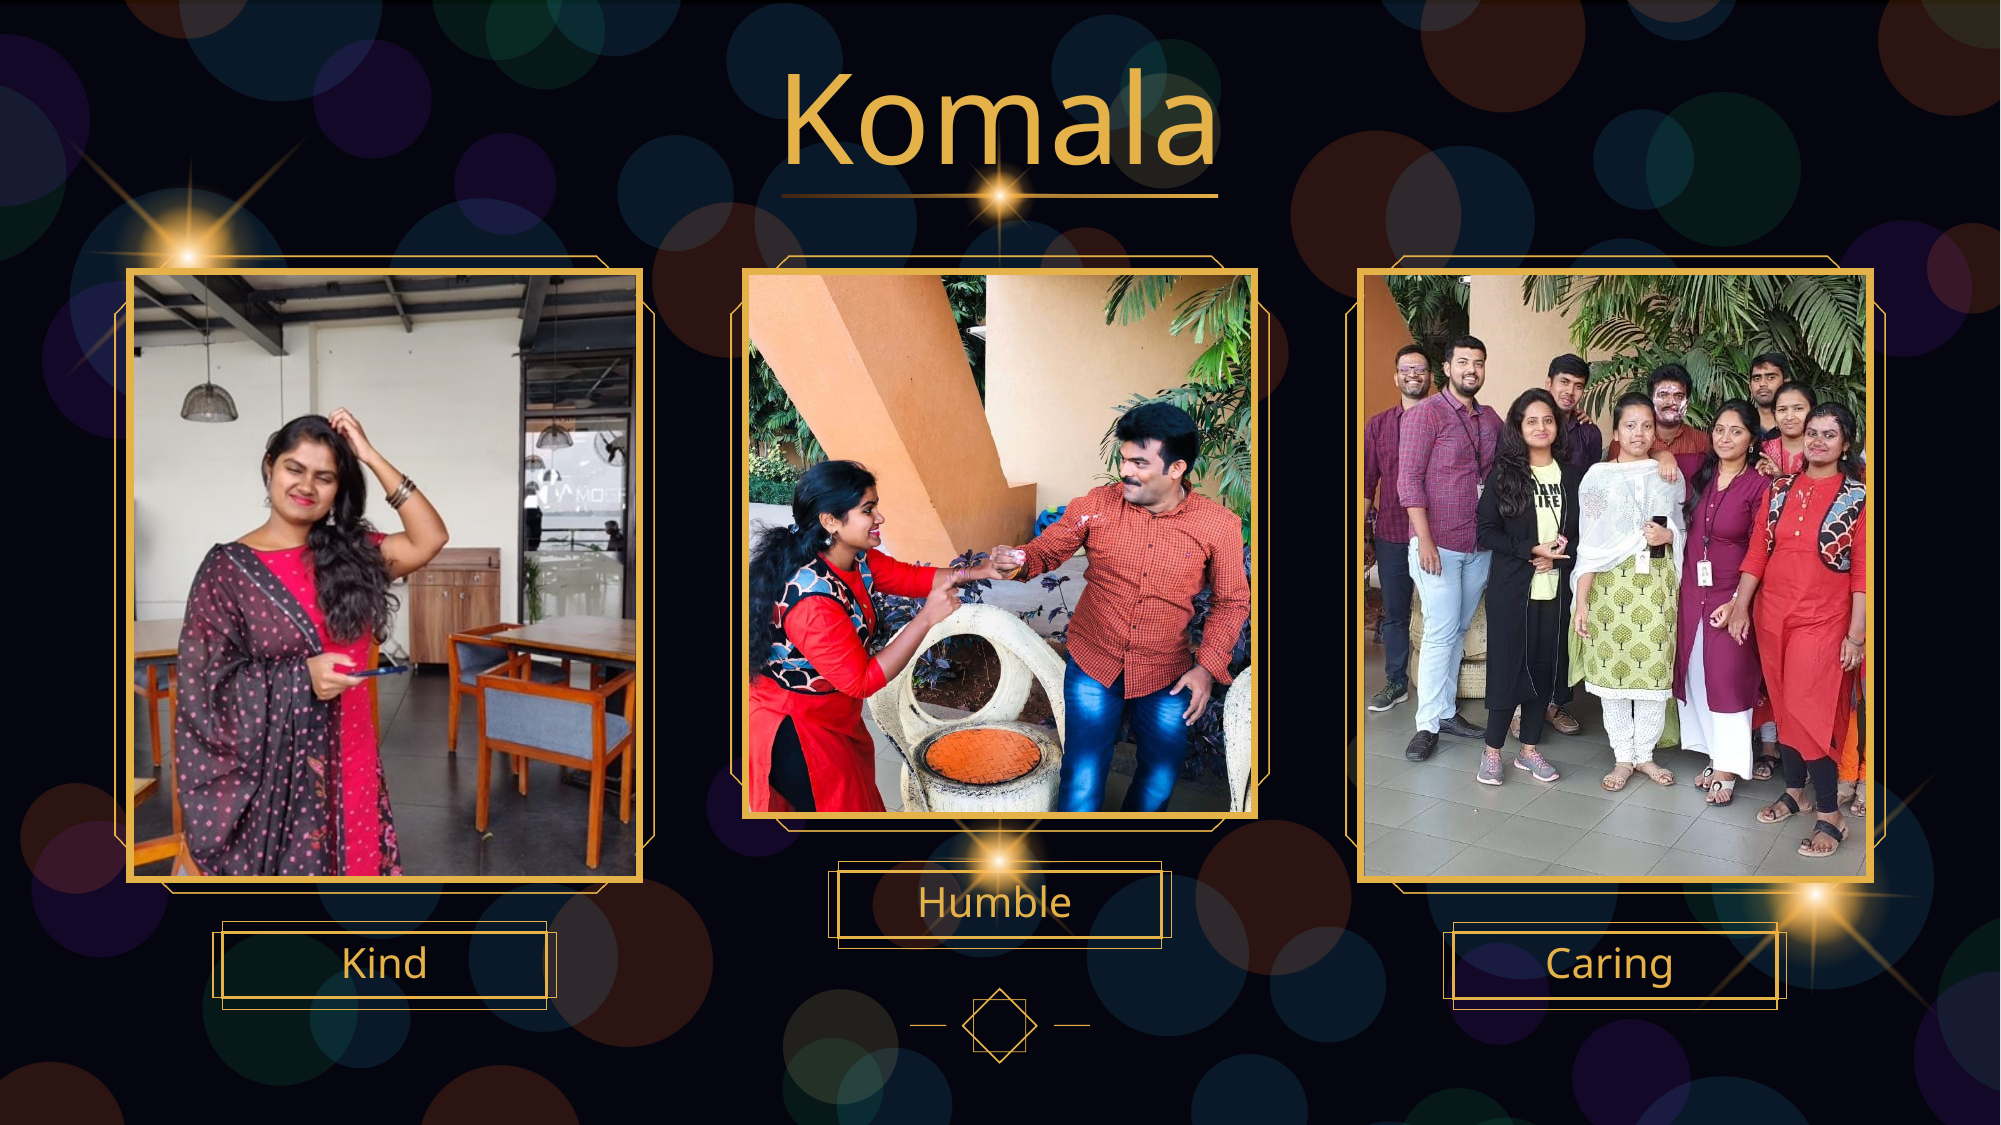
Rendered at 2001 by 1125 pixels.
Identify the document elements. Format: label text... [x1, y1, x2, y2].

list Kind [251, 934, 518, 1002]
picture [0, 0, 2001, 1125]
title Komala [137, 48, 1863, 200]
list Caring [1482, 935, 1749, 1003]
list Humble [866, 874, 1134, 942]
